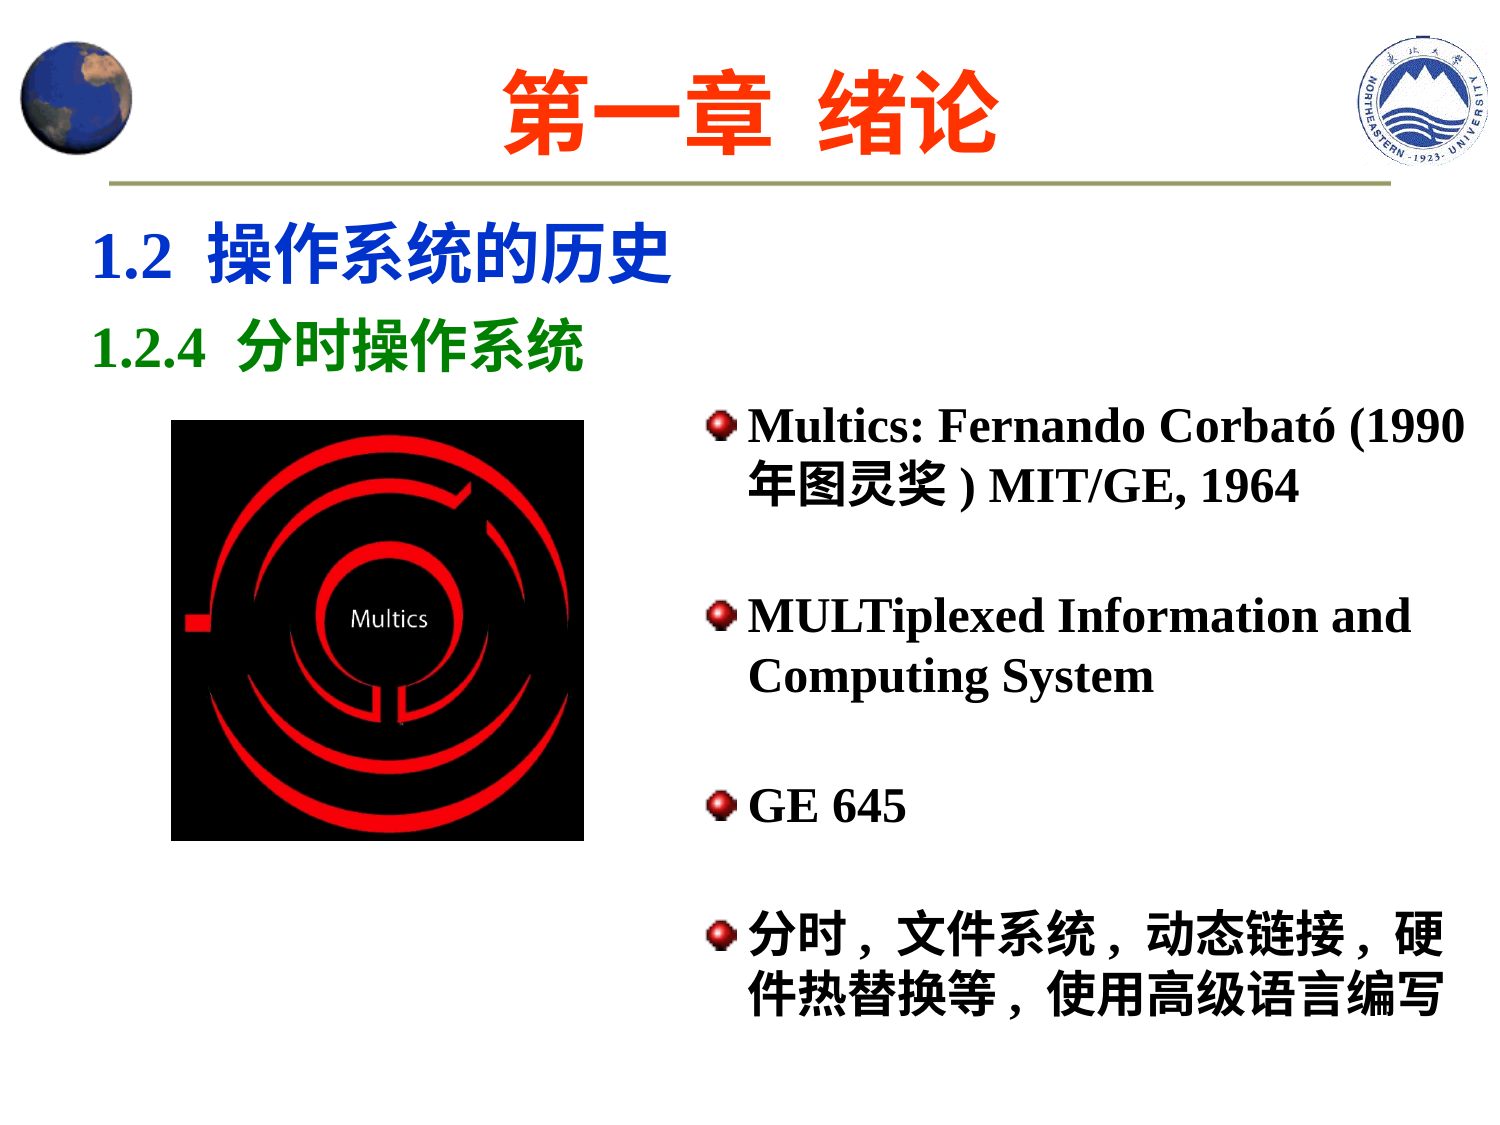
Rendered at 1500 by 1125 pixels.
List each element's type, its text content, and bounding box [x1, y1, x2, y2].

picture [701, 595, 737, 631]
picture [109, 175, 1391, 191]
picture [1352, 33, 1490, 171]
picture [701, 405, 737, 441]
picture [701, 915, 737, 951]
text_box Multics: Fernando Corbató (1990 年图灵奖) MIT/GE, 1964 MULTiplexed Information and Computing System GE 645 分时, 文件系统, 动态链接, 硬件热替换等, 使用高级语言编写 [608, 385, 1500, 1031]
picture [701, 785, 737, 821]
picture [170, 419, 585, 841]
picture [0, 37, 138, 161]
list 1.2 操作系统的历史 1.2.4 分时操作系统 [75, 200, 1425, 400]
title 第一章 绪论 [112, 42, 1388, 181]
